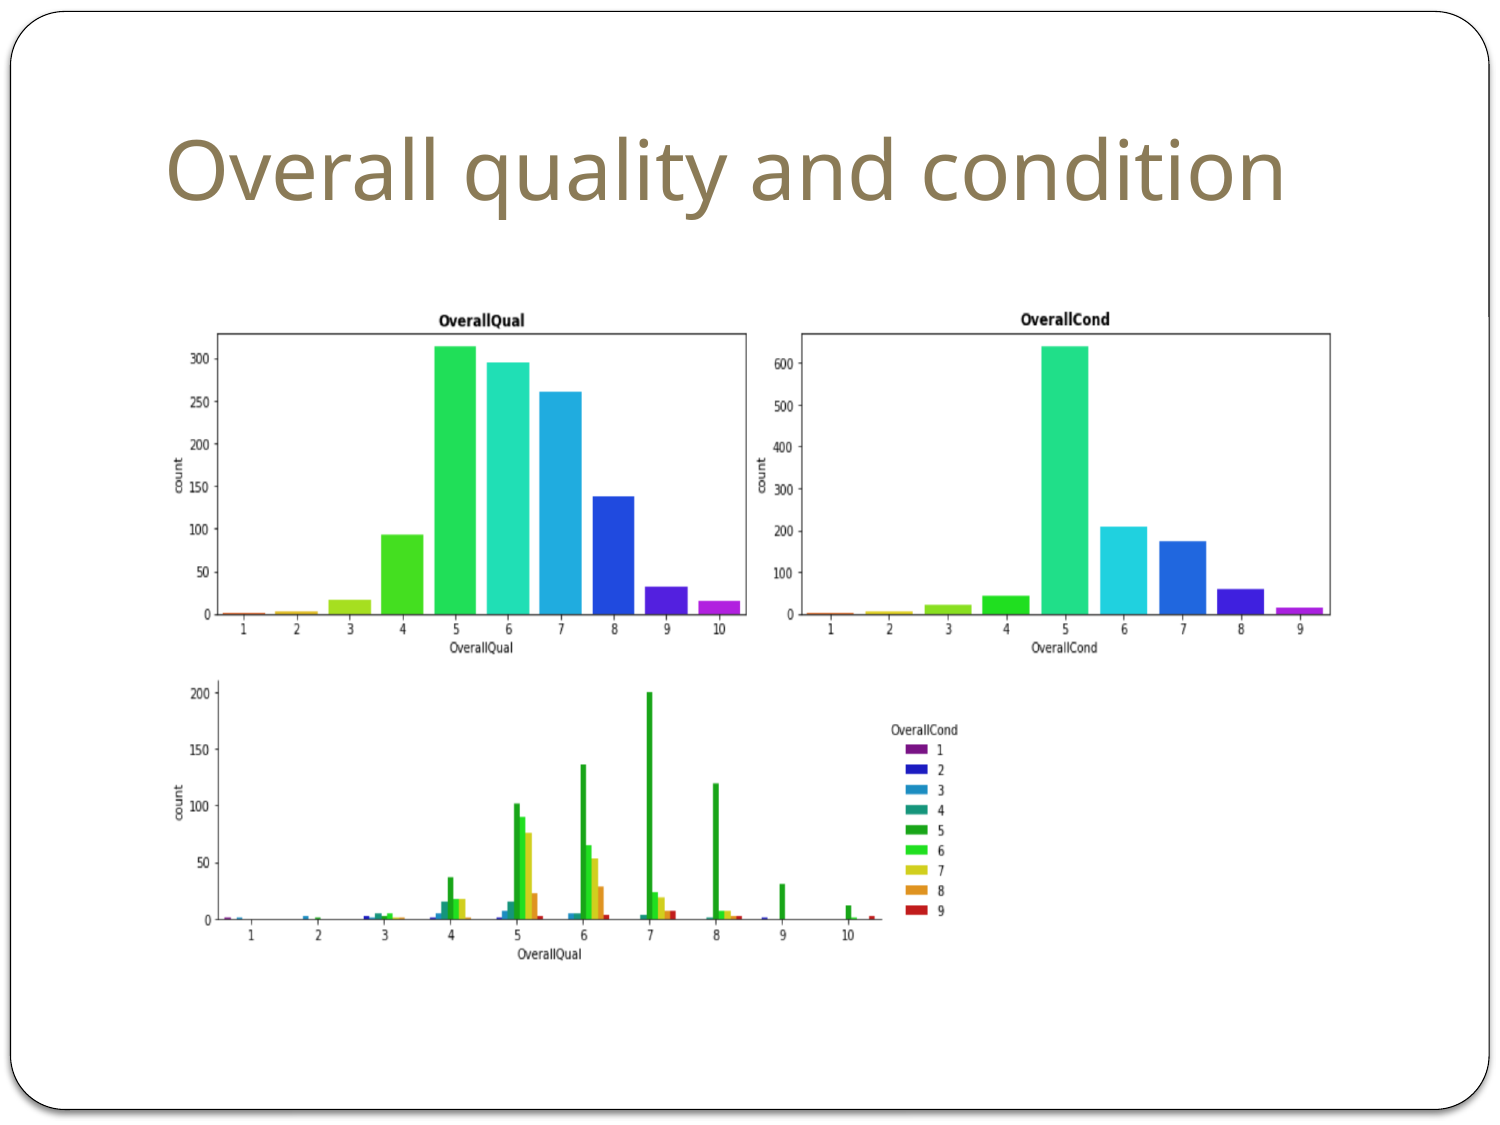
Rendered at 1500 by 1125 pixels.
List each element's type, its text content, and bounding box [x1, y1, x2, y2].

title Overall quality and condition [150, 45, 1425, 233]
picture [160, 300, 1340, 975]
